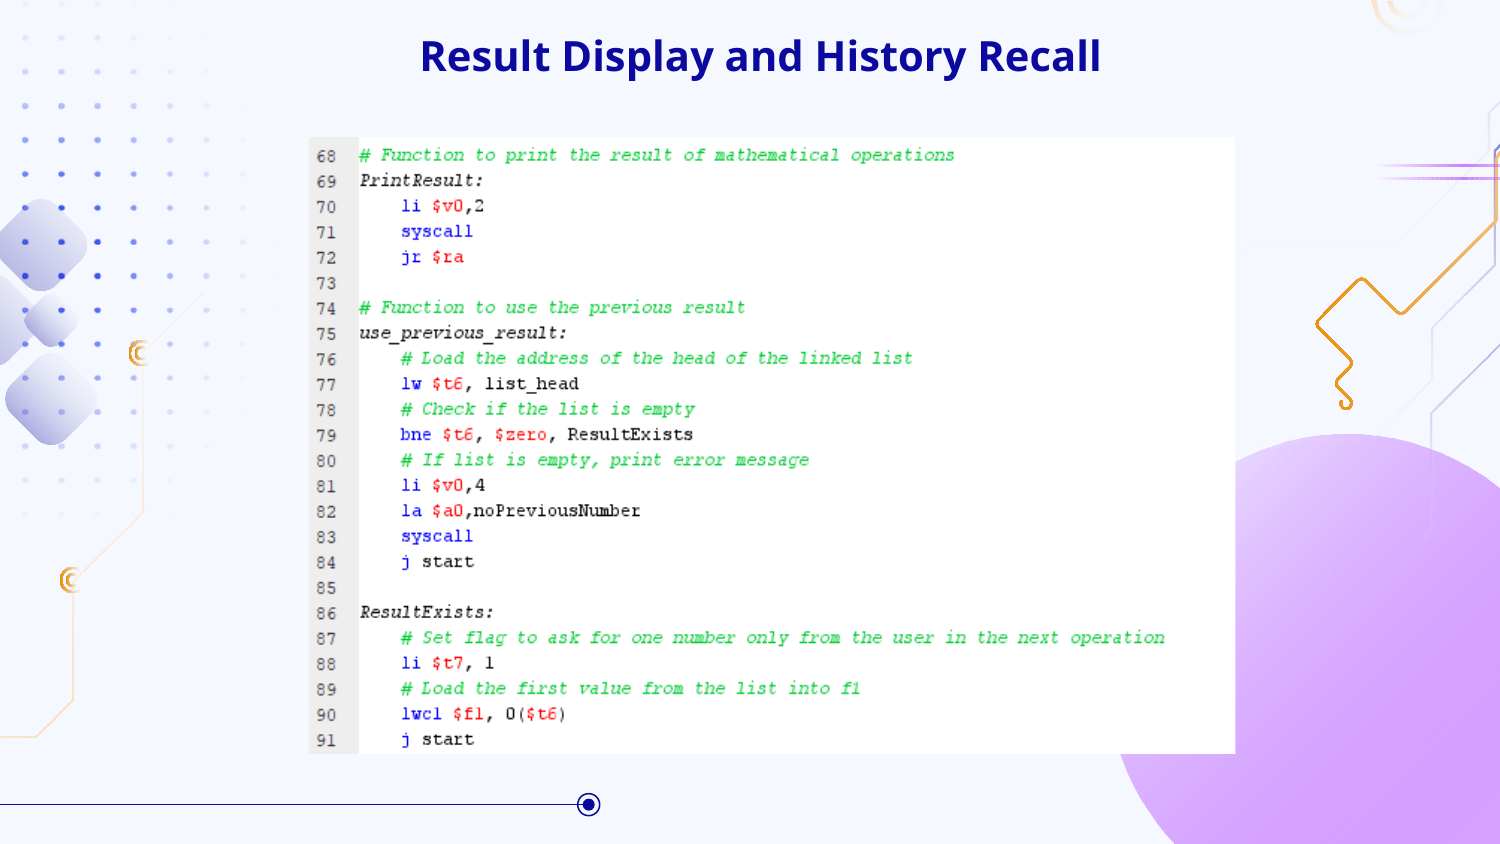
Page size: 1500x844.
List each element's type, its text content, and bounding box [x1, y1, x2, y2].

subtitle Result Display and History Recall [364, 24, 1136, 124]
picture [308, 137, 1236, 754]
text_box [1457, 78, 1473, 266]
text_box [1171, 0, 1500, 589]
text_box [0, 0, 283, 541]
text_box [0, 291, 204, 757]
